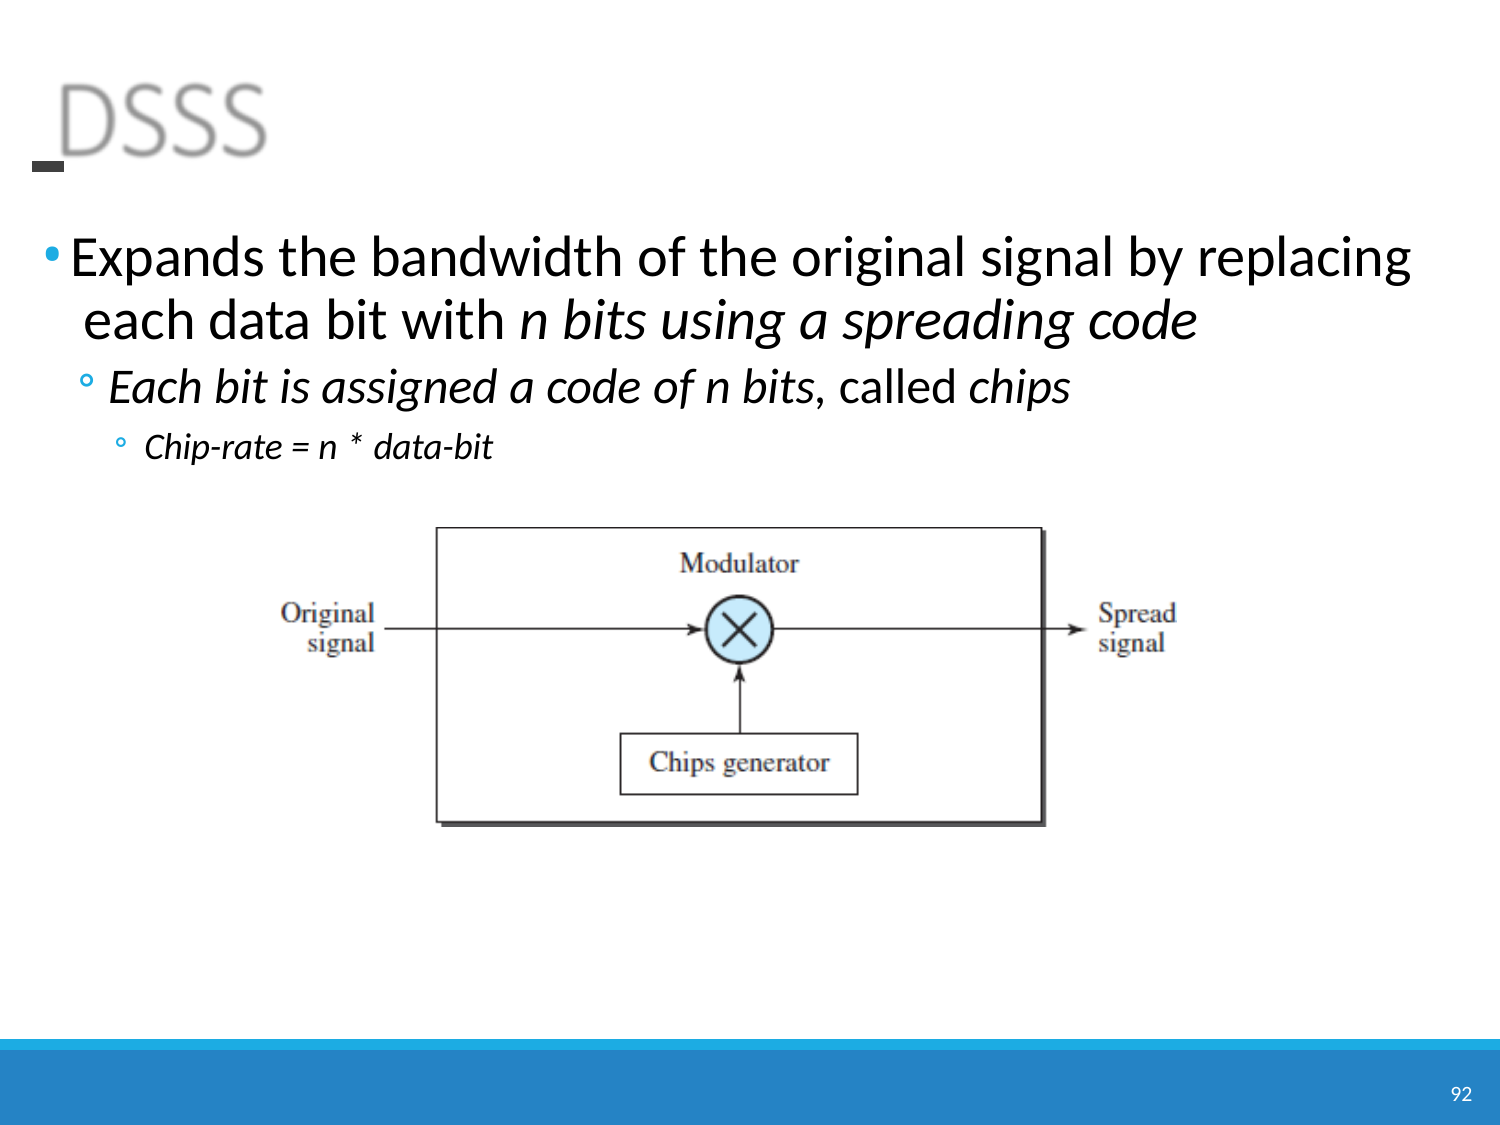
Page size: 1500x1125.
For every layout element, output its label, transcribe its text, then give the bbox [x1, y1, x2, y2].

title [24, 39, 1476, 230]
picture [0, 10, 342, 190]
picture [280, 526, 1178, 827]
slide_number 92 [1444, 1083, 1479, 1125]
text_box Expands the bandwidth of the original signal by replacing each data bit with n bits using a spreading code Each bit is assigned a code of n bits, called chips Chip-rate = n * data-bit [39, 215, 1423, 468]
